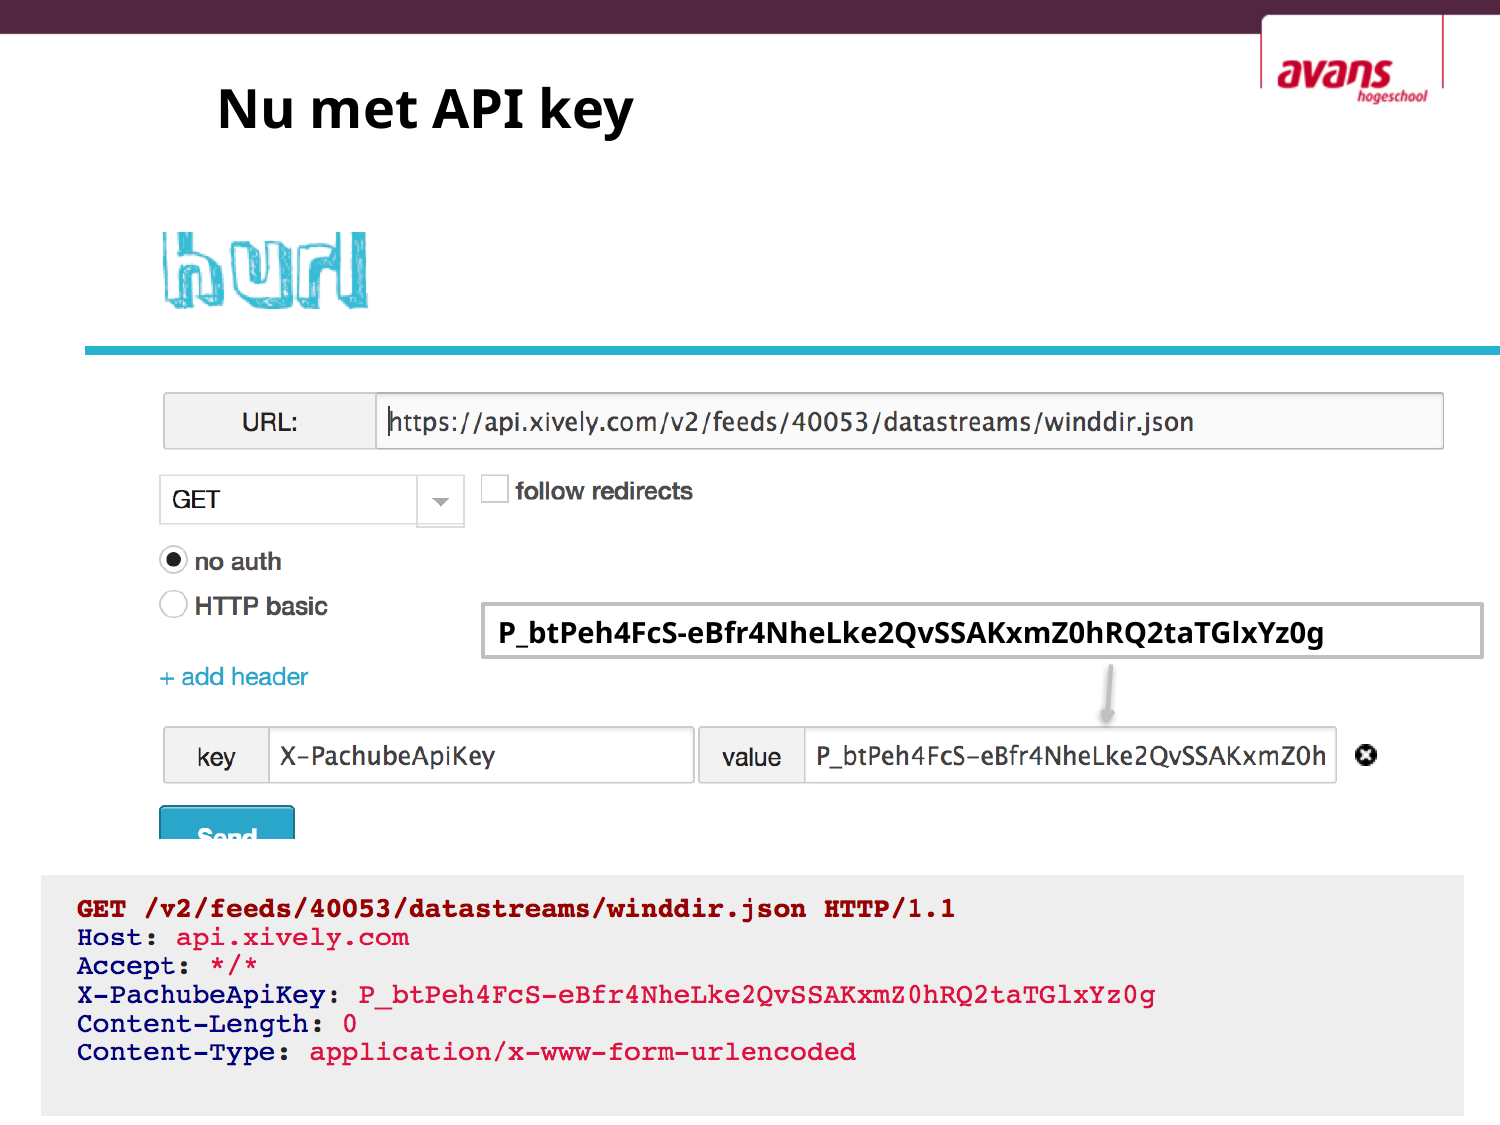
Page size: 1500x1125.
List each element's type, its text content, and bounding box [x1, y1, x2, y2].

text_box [1106, 664, 1112, 724]
title Nu met API key [201, 66, 1314, 212]
picture [0, 0, 1500, 1125]
